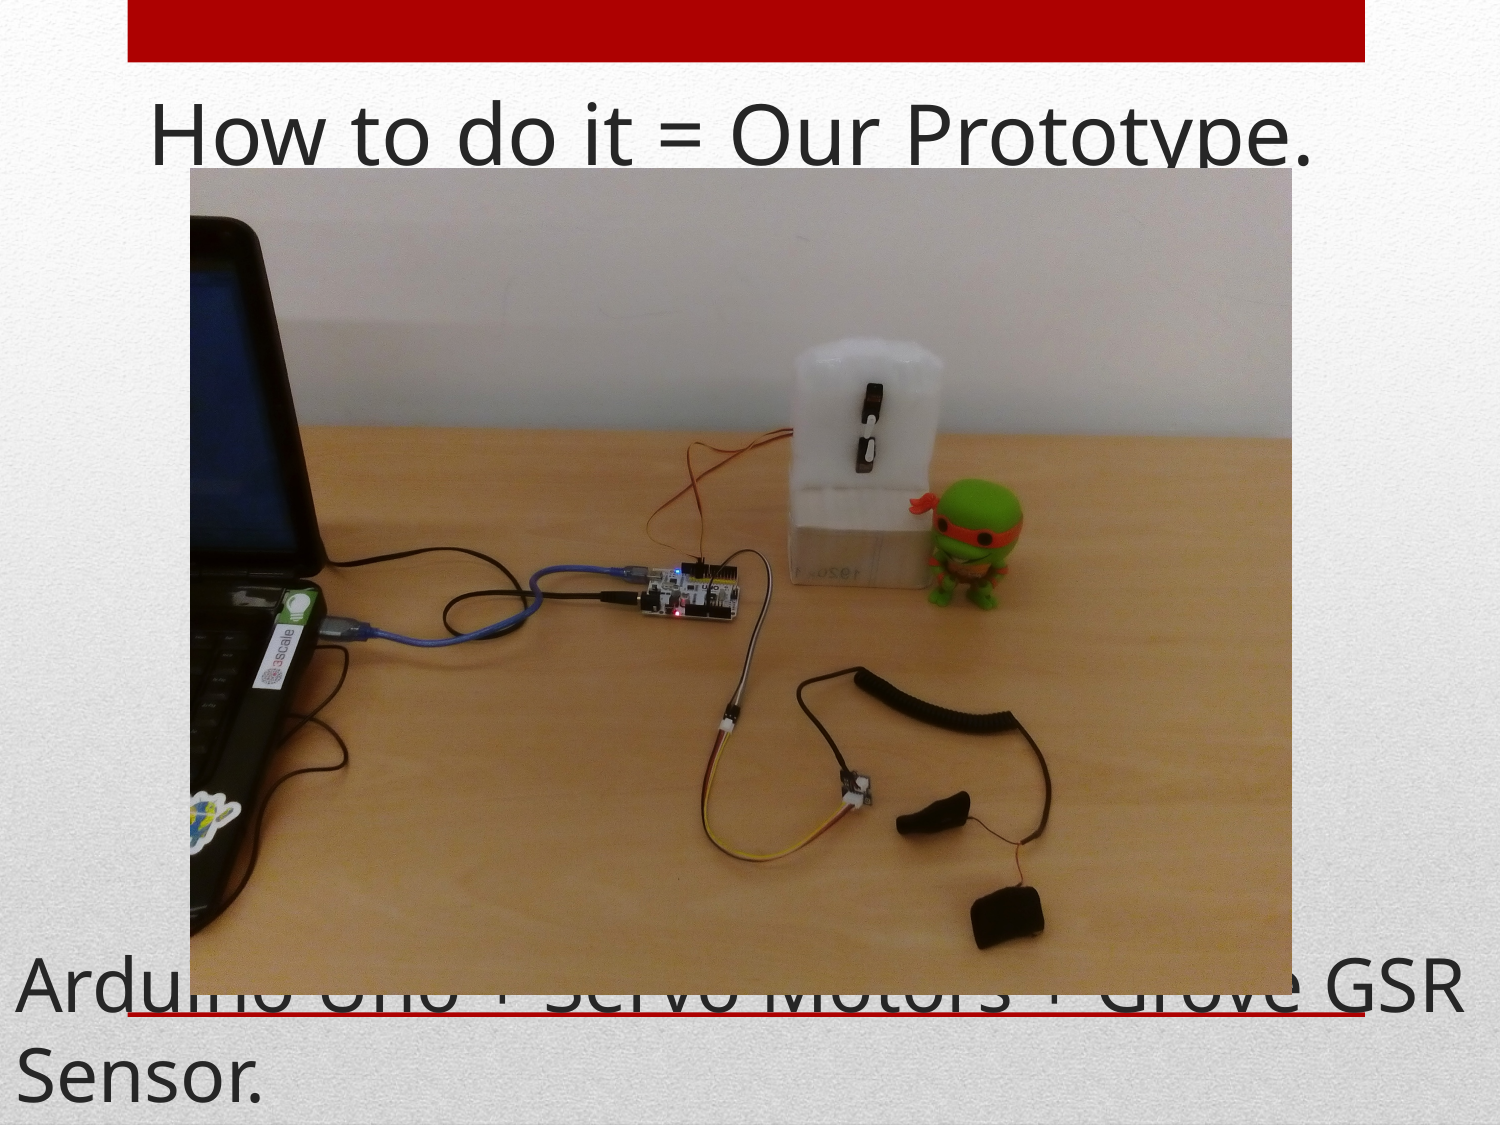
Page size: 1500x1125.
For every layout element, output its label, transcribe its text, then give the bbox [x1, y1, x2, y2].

title How to do it = [132, 70, 713, 190]
picture [189, 167, 1293, 996]
text_box Arduino Uno + Servo Motors + Grove GSR Sensor. [0, 1025, 1500, 1125]
text_box Our Prototype. [713, 46, 1338, 190]
